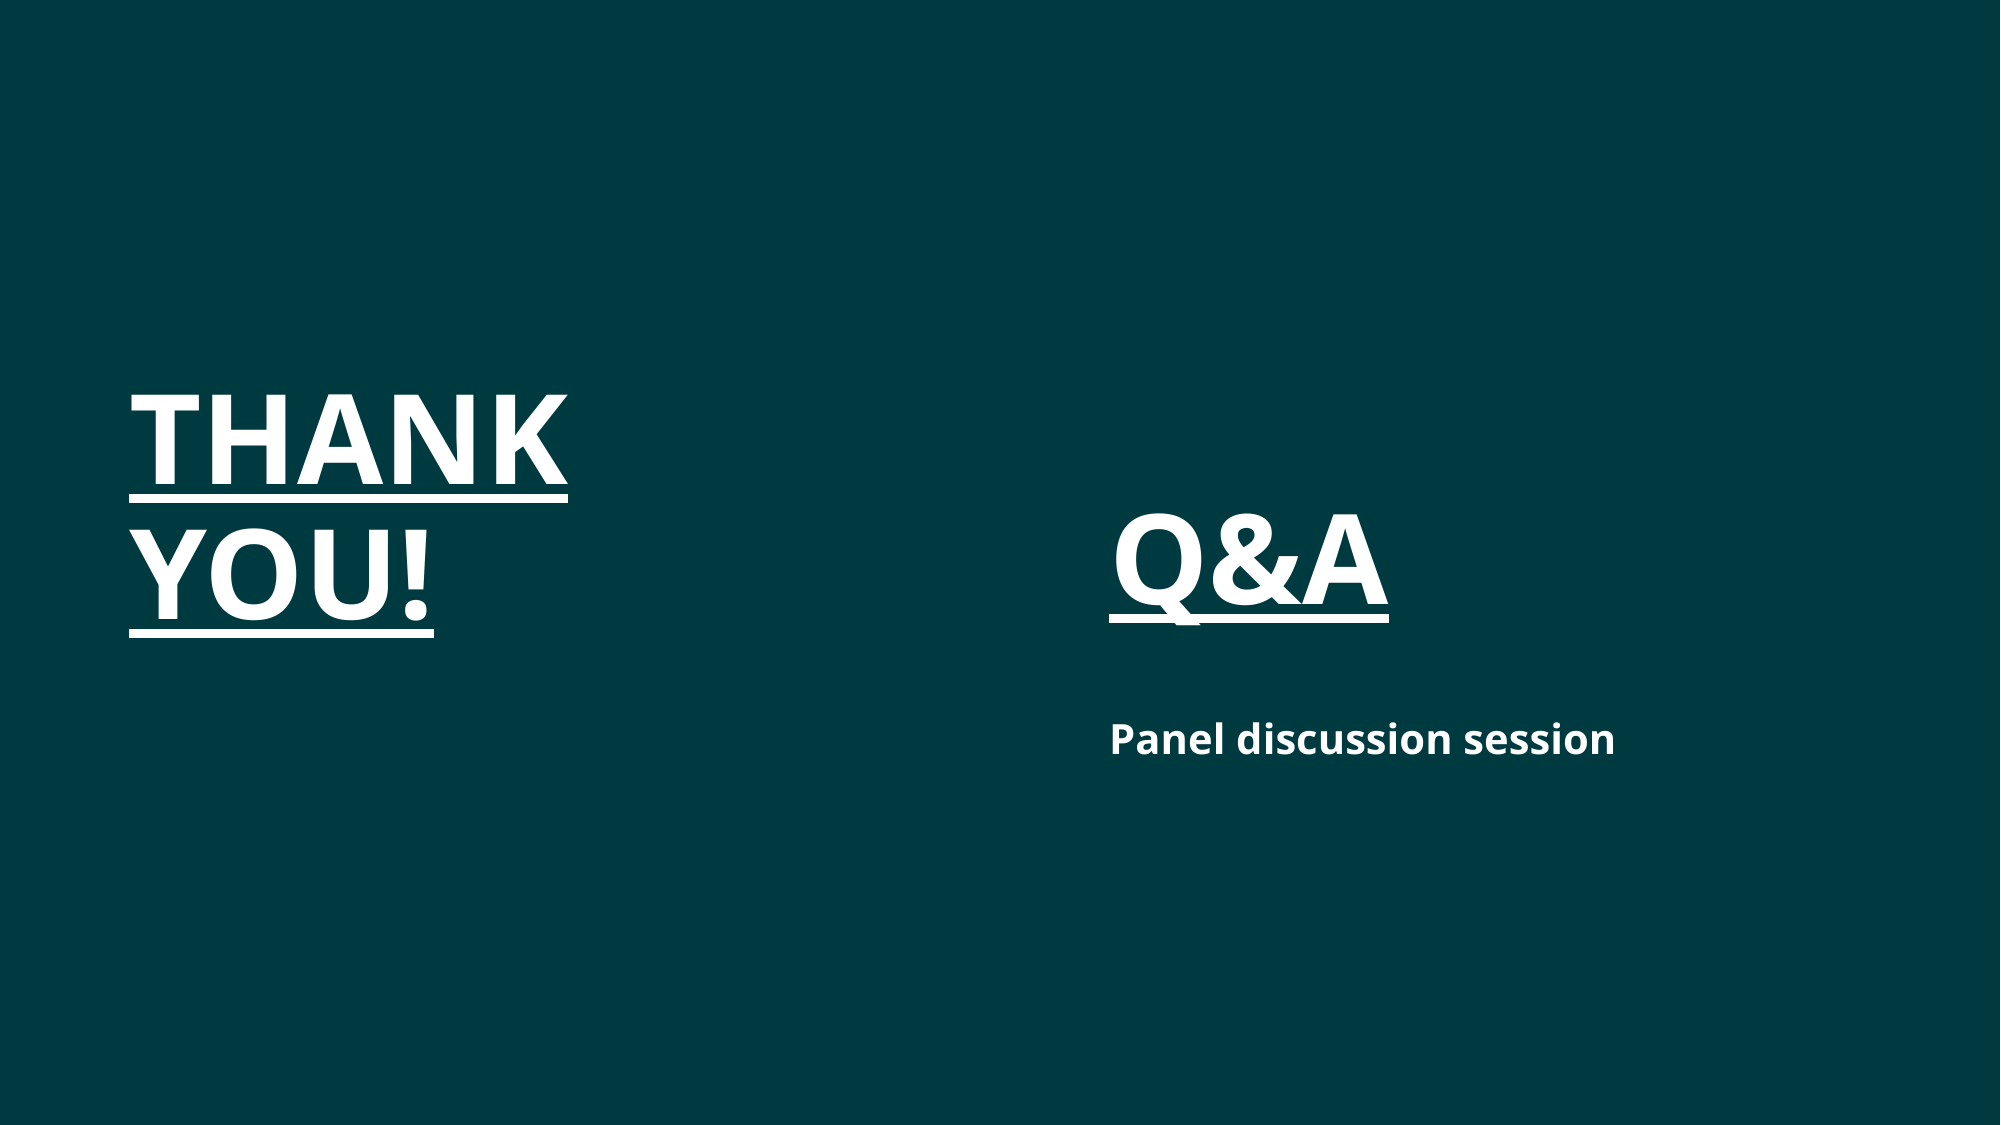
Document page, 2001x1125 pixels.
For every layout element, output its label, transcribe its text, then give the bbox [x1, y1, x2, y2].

title THANK YOU! [114, 471, 888, 654]
list Q&A Panel discussion session [1094, 488, 1865, 1101]
